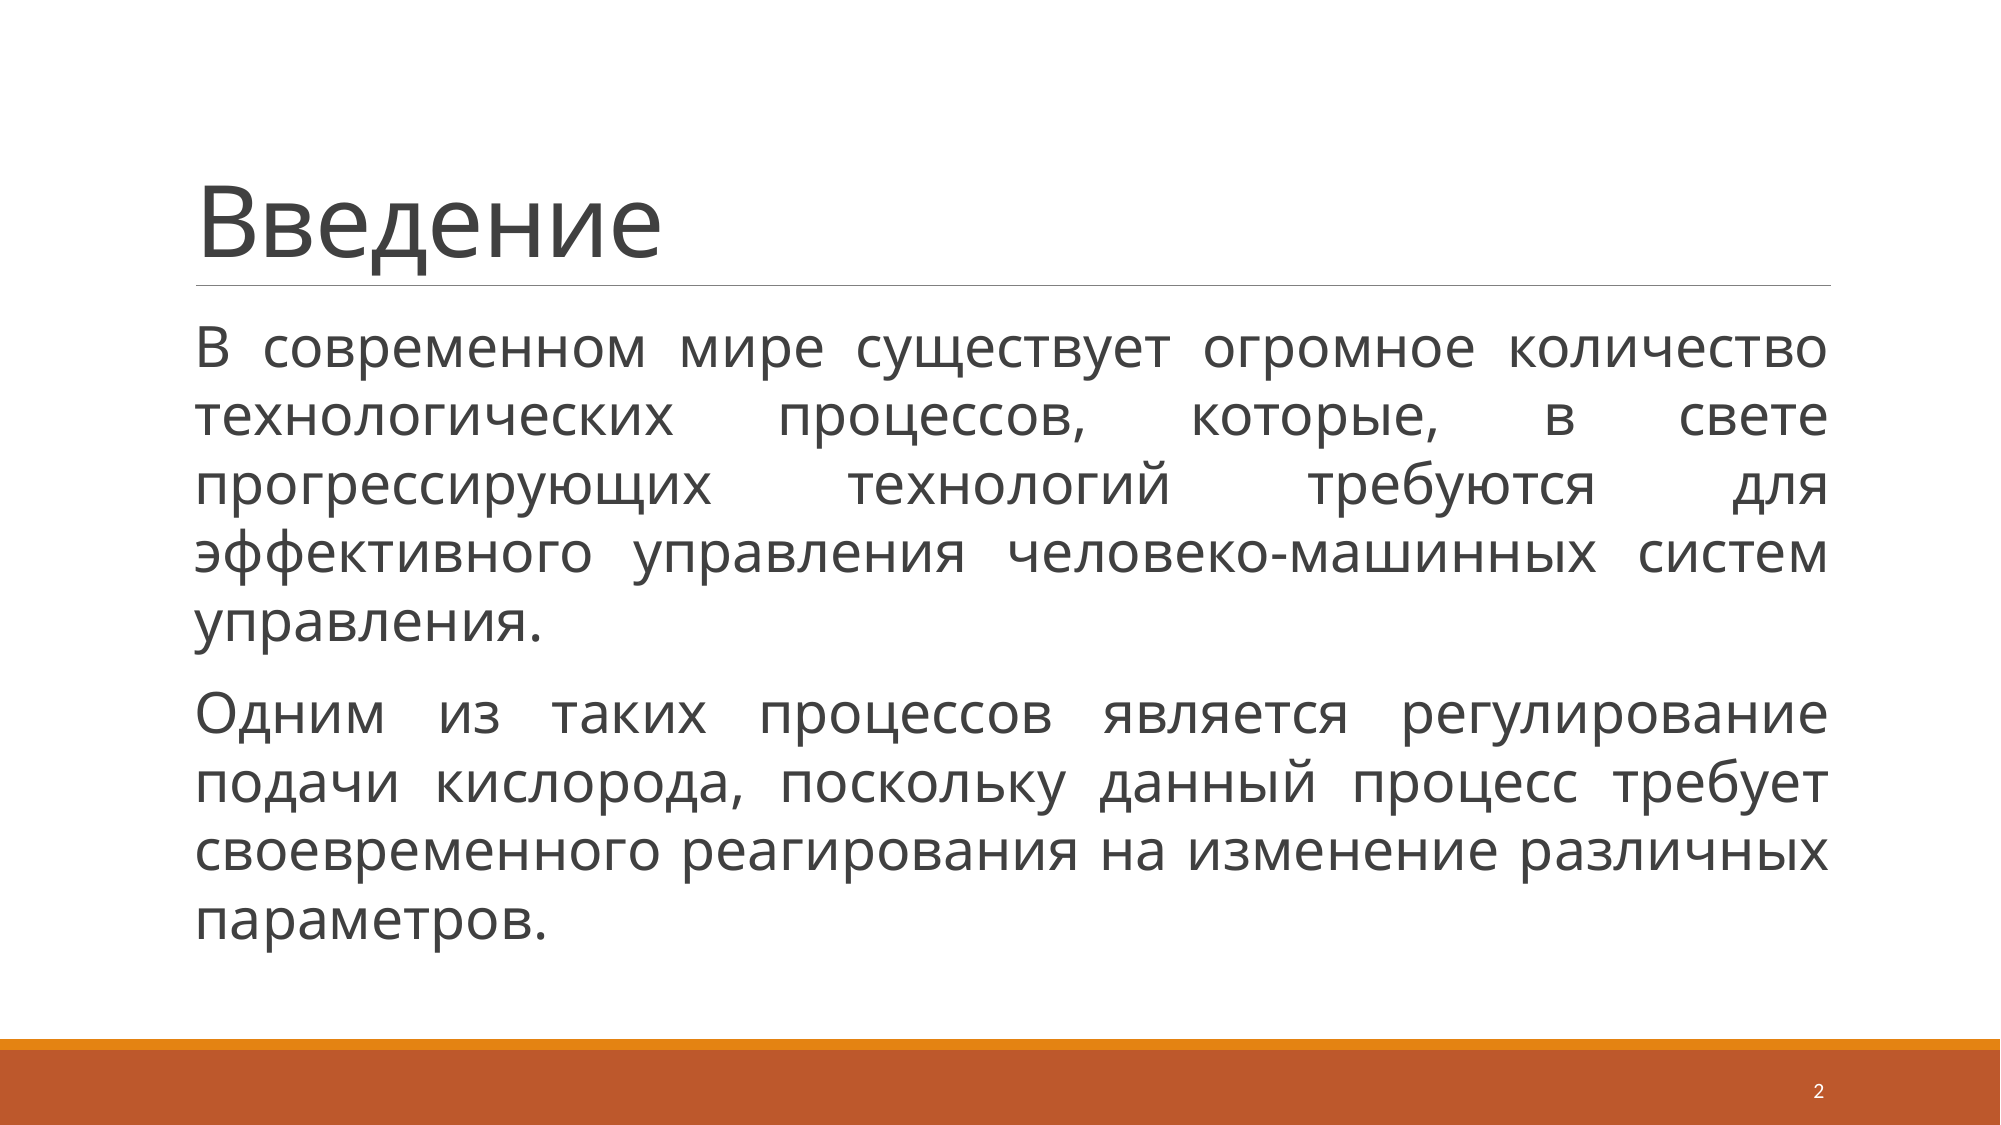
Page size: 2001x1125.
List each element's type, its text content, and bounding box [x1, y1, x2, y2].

list В современном мире существует огромное количество технологических процессов, которые, в свете прогрессирующих технологий требуются для эффективного управления человеко-машинных систем управления. Одним из таких процессов является регулирование подачи кислорода, поскольку данный процесс требует своевременного реагирования на изменение различных параметров. [180, 302, 1830, 963]
slide_number 2 [1624, 1059, 1840, 1120]
title Введение [180, 47, 1830, 285]
